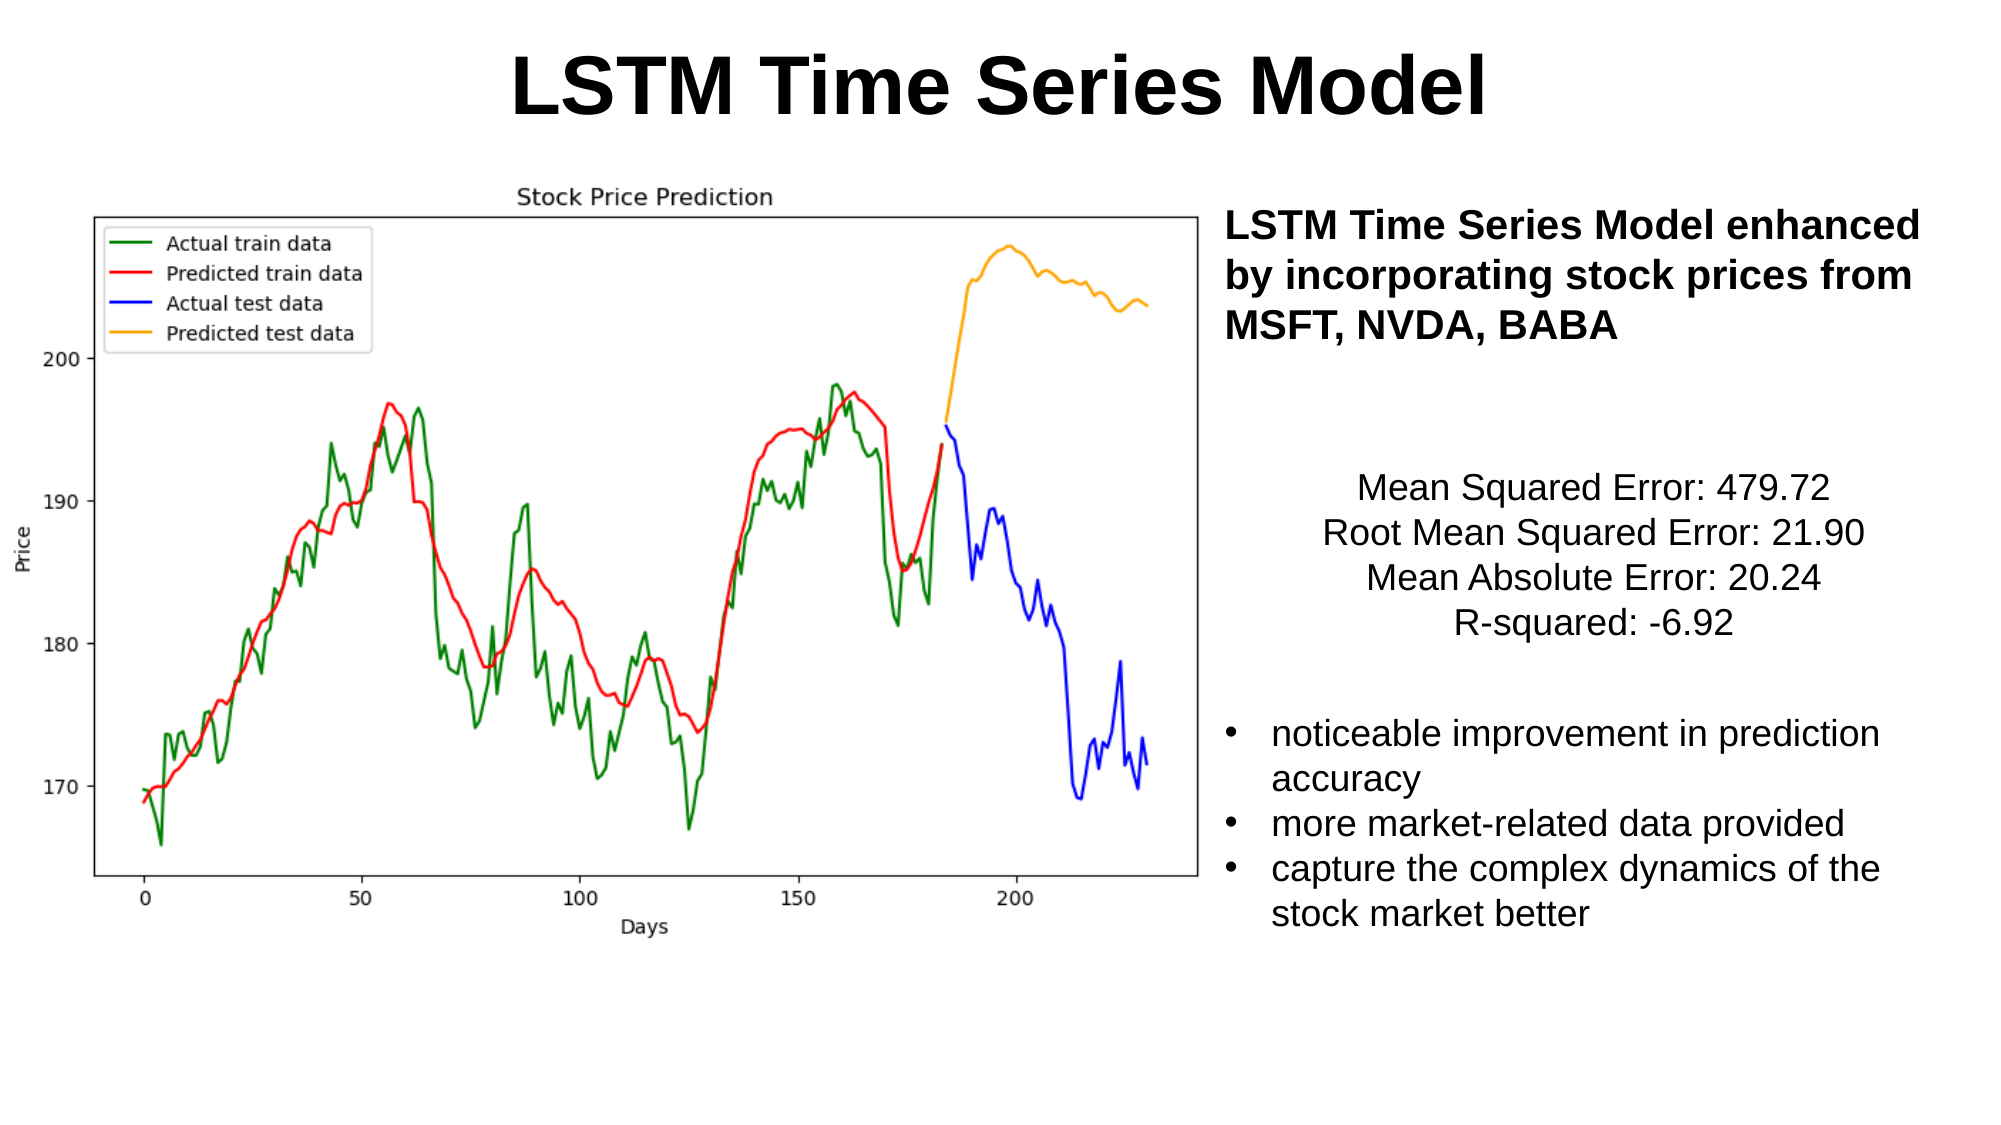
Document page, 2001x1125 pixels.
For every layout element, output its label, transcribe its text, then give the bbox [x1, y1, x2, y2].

text_box Mean Squared Error: 479.72 Root Mean Squared Error: 21.90 Mean Absolute Error: 20.24 R-squared: -6.92 [1210, 455, 2000, 651]
text_box noticeable improvement in prediction accuracy more market-related data provided capture the complex dynamics of the stock market better [1210, 701, 1938, 942]
text_box LSTM Time Series Model enhanced by incorporating stock prices from MSFT, NVDA, BABA [1210, 190, 1981, 400]
picture [0, 174, 1210, 951]
text_box LSTM Time Series Model [495, 23, 1505, 139]
